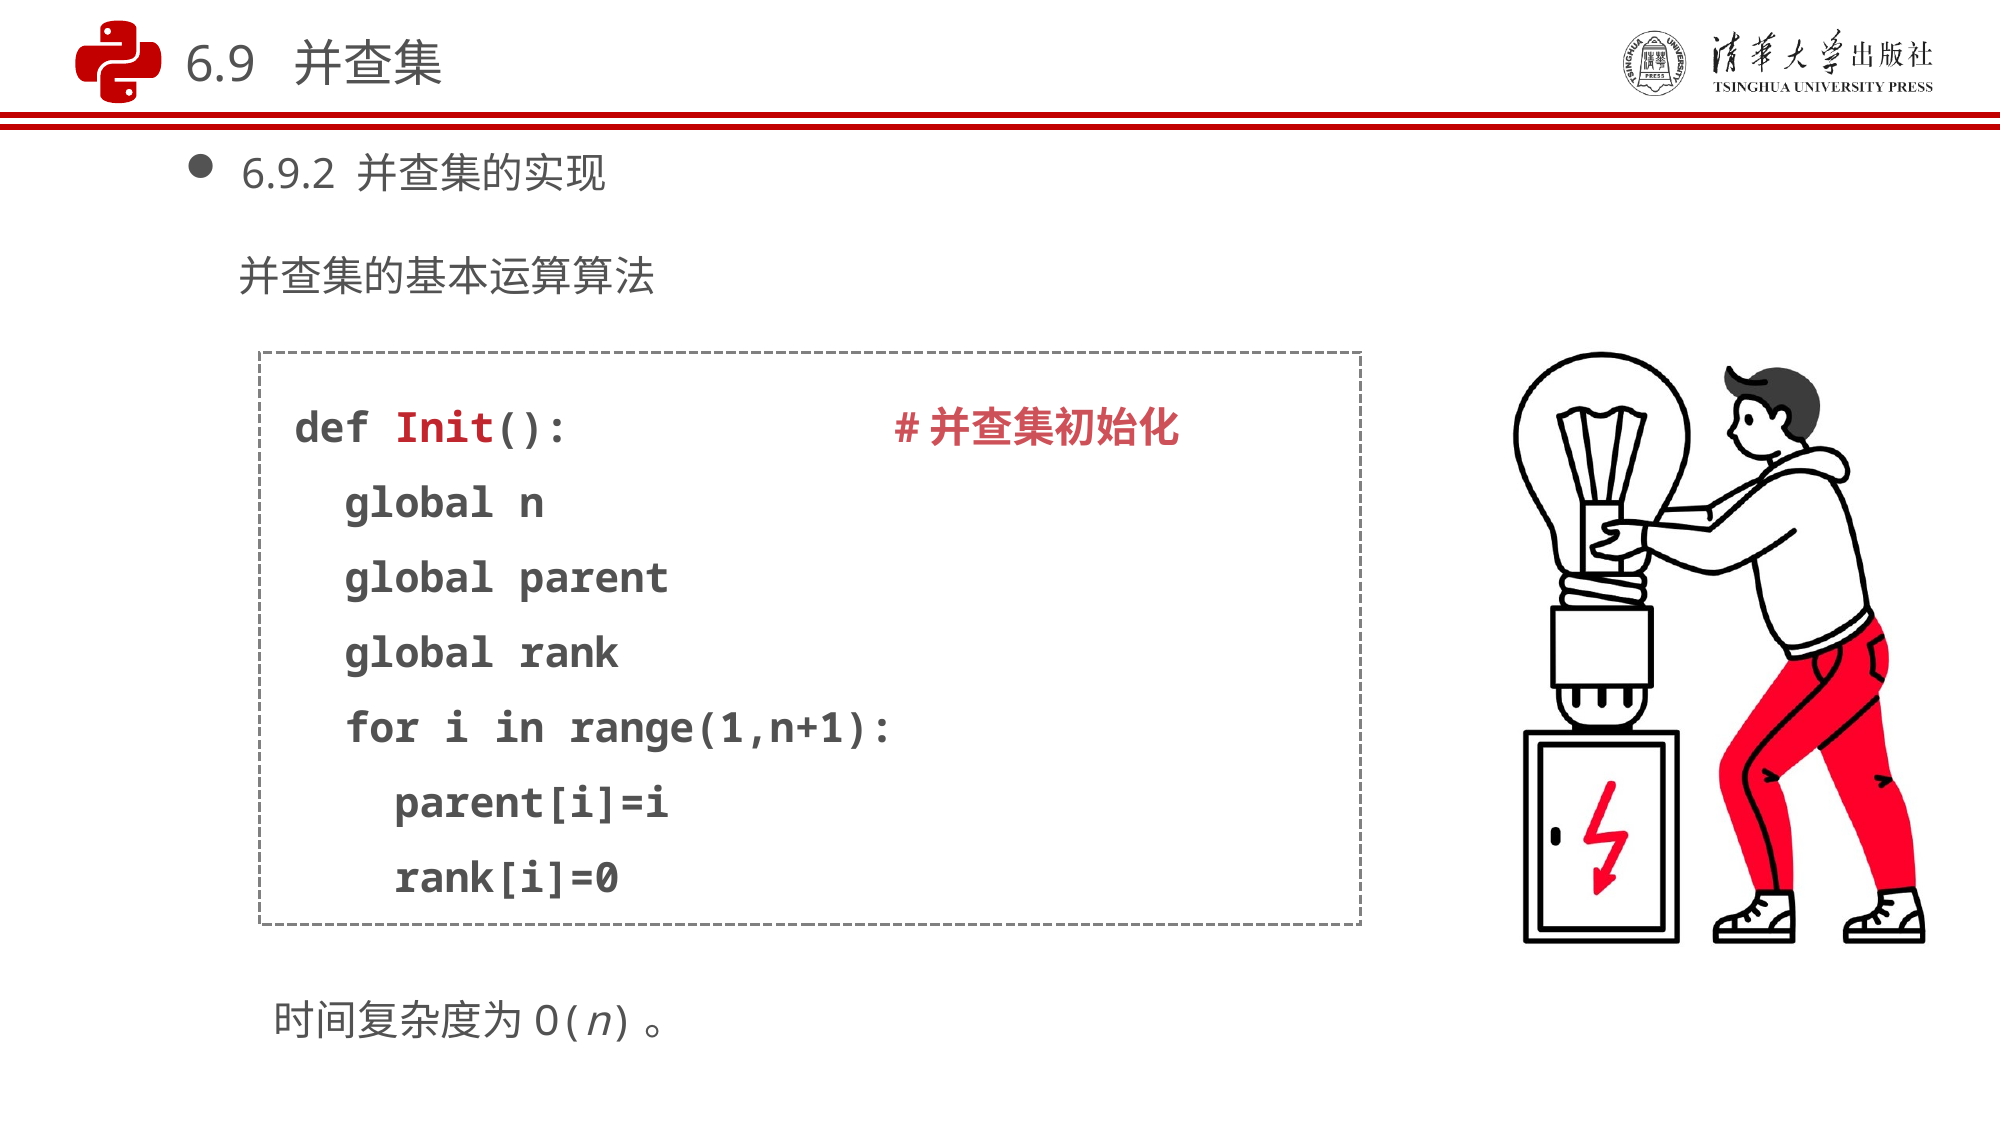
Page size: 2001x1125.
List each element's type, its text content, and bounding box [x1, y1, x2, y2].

text_box 6.9.2 并查集的实现 [170, 139, 666, 204]
text_box 时间复杂度为O(n)。 [259, 985, 881, 1051]
picture [1483, 271, 1959, 986]
text_box 并查集的基本运算算法 [223, 242, 810, 308]
text_box 6.9 并查集 [170, 24, 459, 99]
text_box def Init(): #并查集初始化 global n global parent global rank for i in range(1,n+1): parent[i]=i rank[i]=0 [258, 351, 1362, 925]
